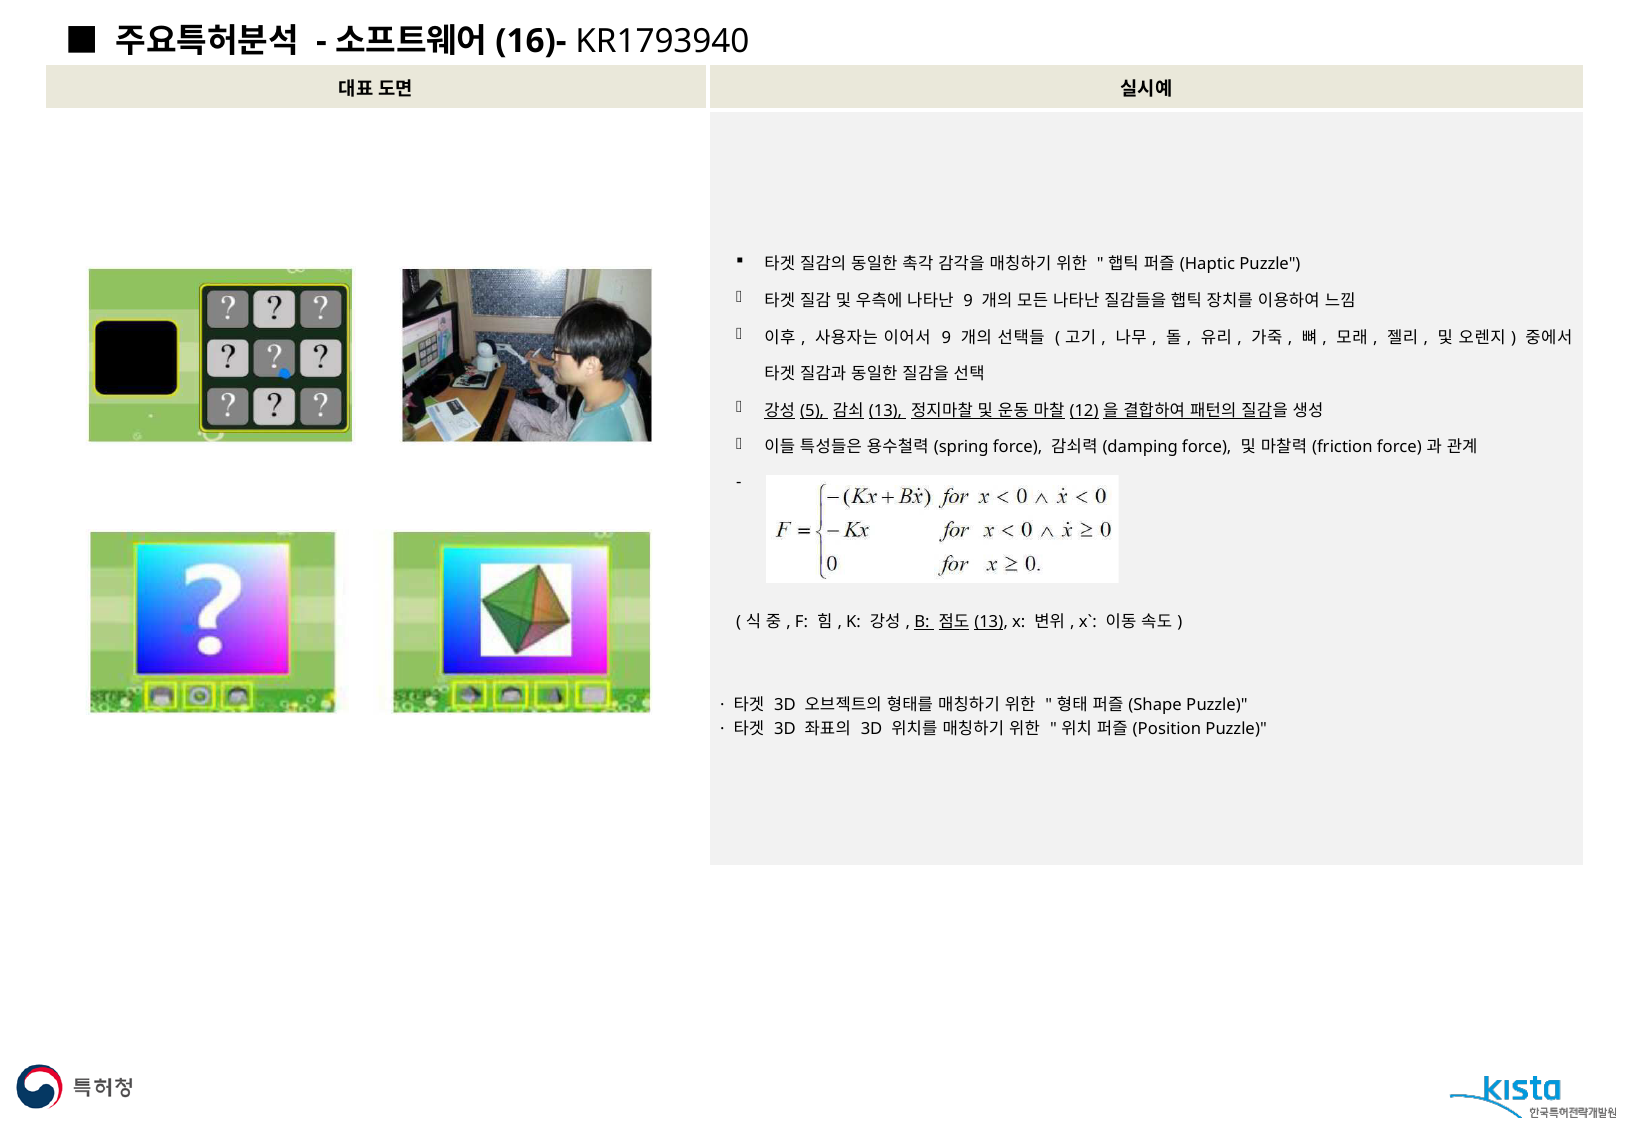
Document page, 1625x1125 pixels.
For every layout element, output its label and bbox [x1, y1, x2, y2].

picture [1449, 1076, 1516, 1118]
picture [85, 528, 653, 715]
picture [85, 265, 653, 446]
picture [10, 1058, 141, 1116]
table_cell [710, 112, 1583, 865]
table_header [710, 65, 1583, 108]
picture [765, 474, 1119, 583]
picture [1489, 1076, 1616, 1118]
table_header [46, 65, 706, 108]
text_box [50, 19, 470, 60]
table_cell [44, 112, 706, 865]
